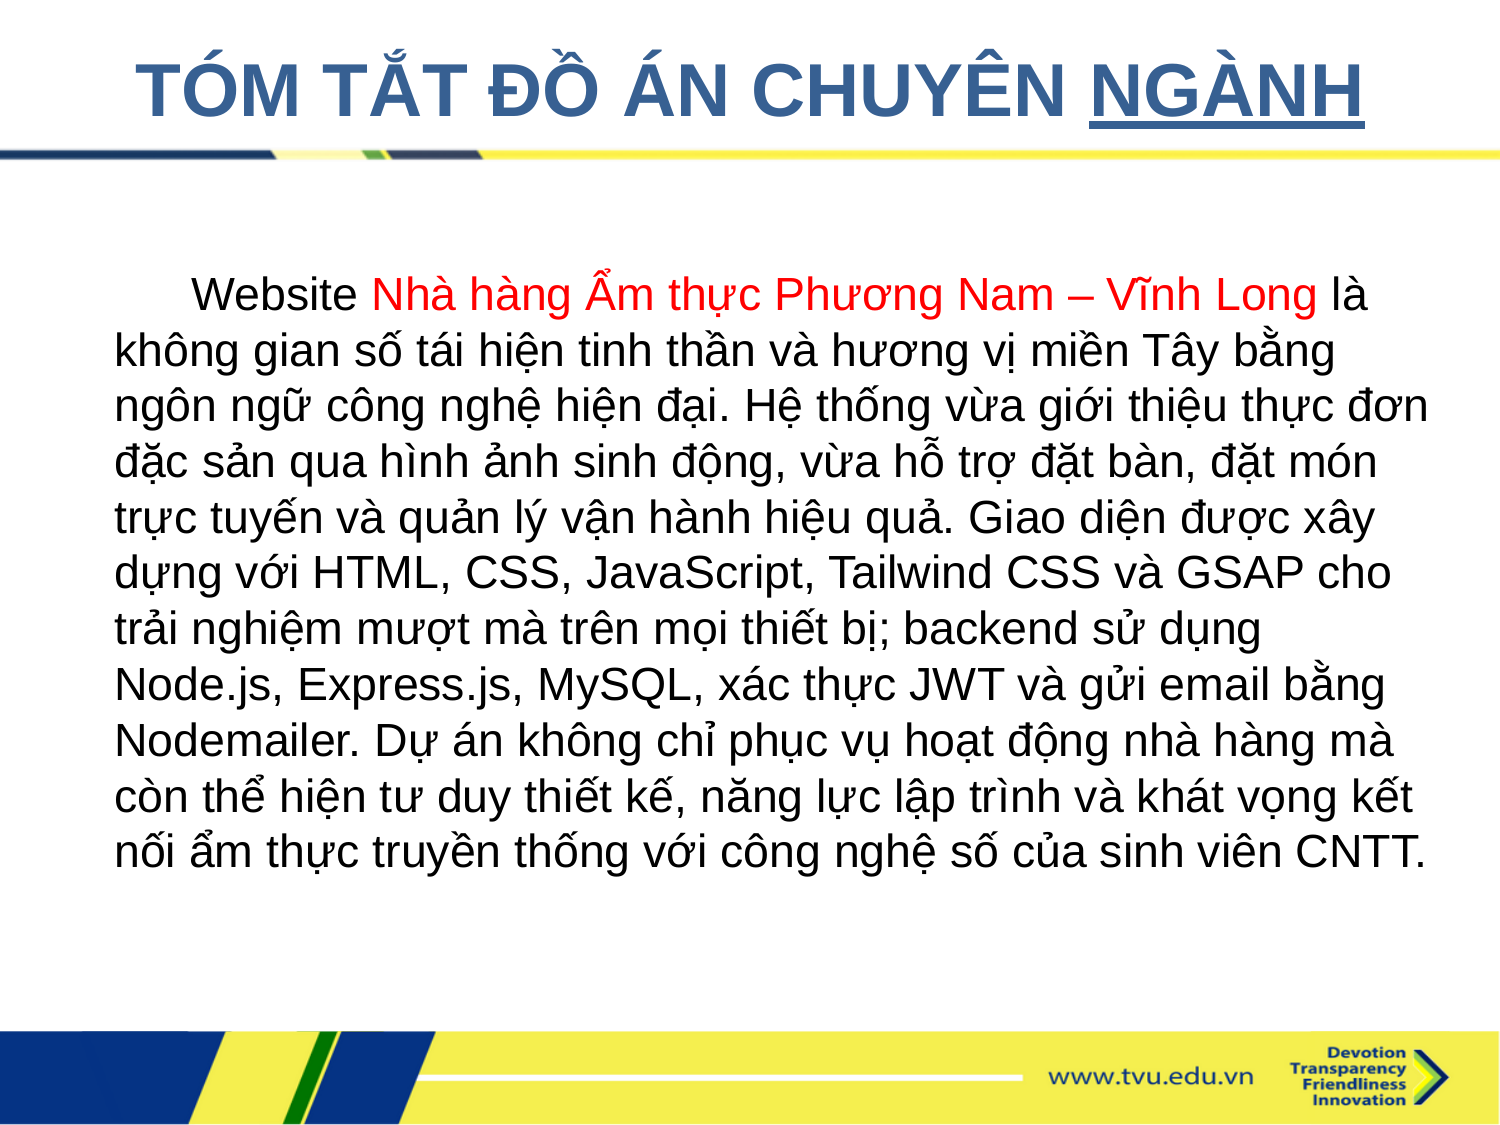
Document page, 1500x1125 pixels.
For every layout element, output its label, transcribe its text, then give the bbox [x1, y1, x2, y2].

list Website Nhà hàng Ẩm thực Phương Nam – Vĩnh Long là không gian số tái hiện tinh thần và hương vị miền Tây bằng ngôn ngữ công nghệ hiện đại. Hệ thống vừa giới thiệu thực đơn đặc sản qua hình ảnh sinh động, vừa hỗ trợ đặt bàn, đặt món trực tuyến và quản lý vận hành hiệu quả. Giao diện được xây dựng với HTML, CSS, JavaScript, Tailwind CSS và GSAP cho trải nghiệm mượt mà trên mọi thiết bị; backend sử dụng Node.js, Express.js, MySQL, xác thực JWT và gửi email bằng Nodemailer. Dự án không chỉ phục vụ hoạt động nhà hàng mà còn thể hiện tư duy thiết kế, năng lực lập trình và khát vọng kết nối ẩm thực truyền thống với công nghệ số của sinh viên CNTT. [99, 191, 1450, 934]
picture [0, 1031, 1500, 1125]
title TÓM TẮT ĐỒ ÁN CHUYÊN NGÀNH [75, 45, 1425, 129]
picture [0, 147, 1500, 162]
